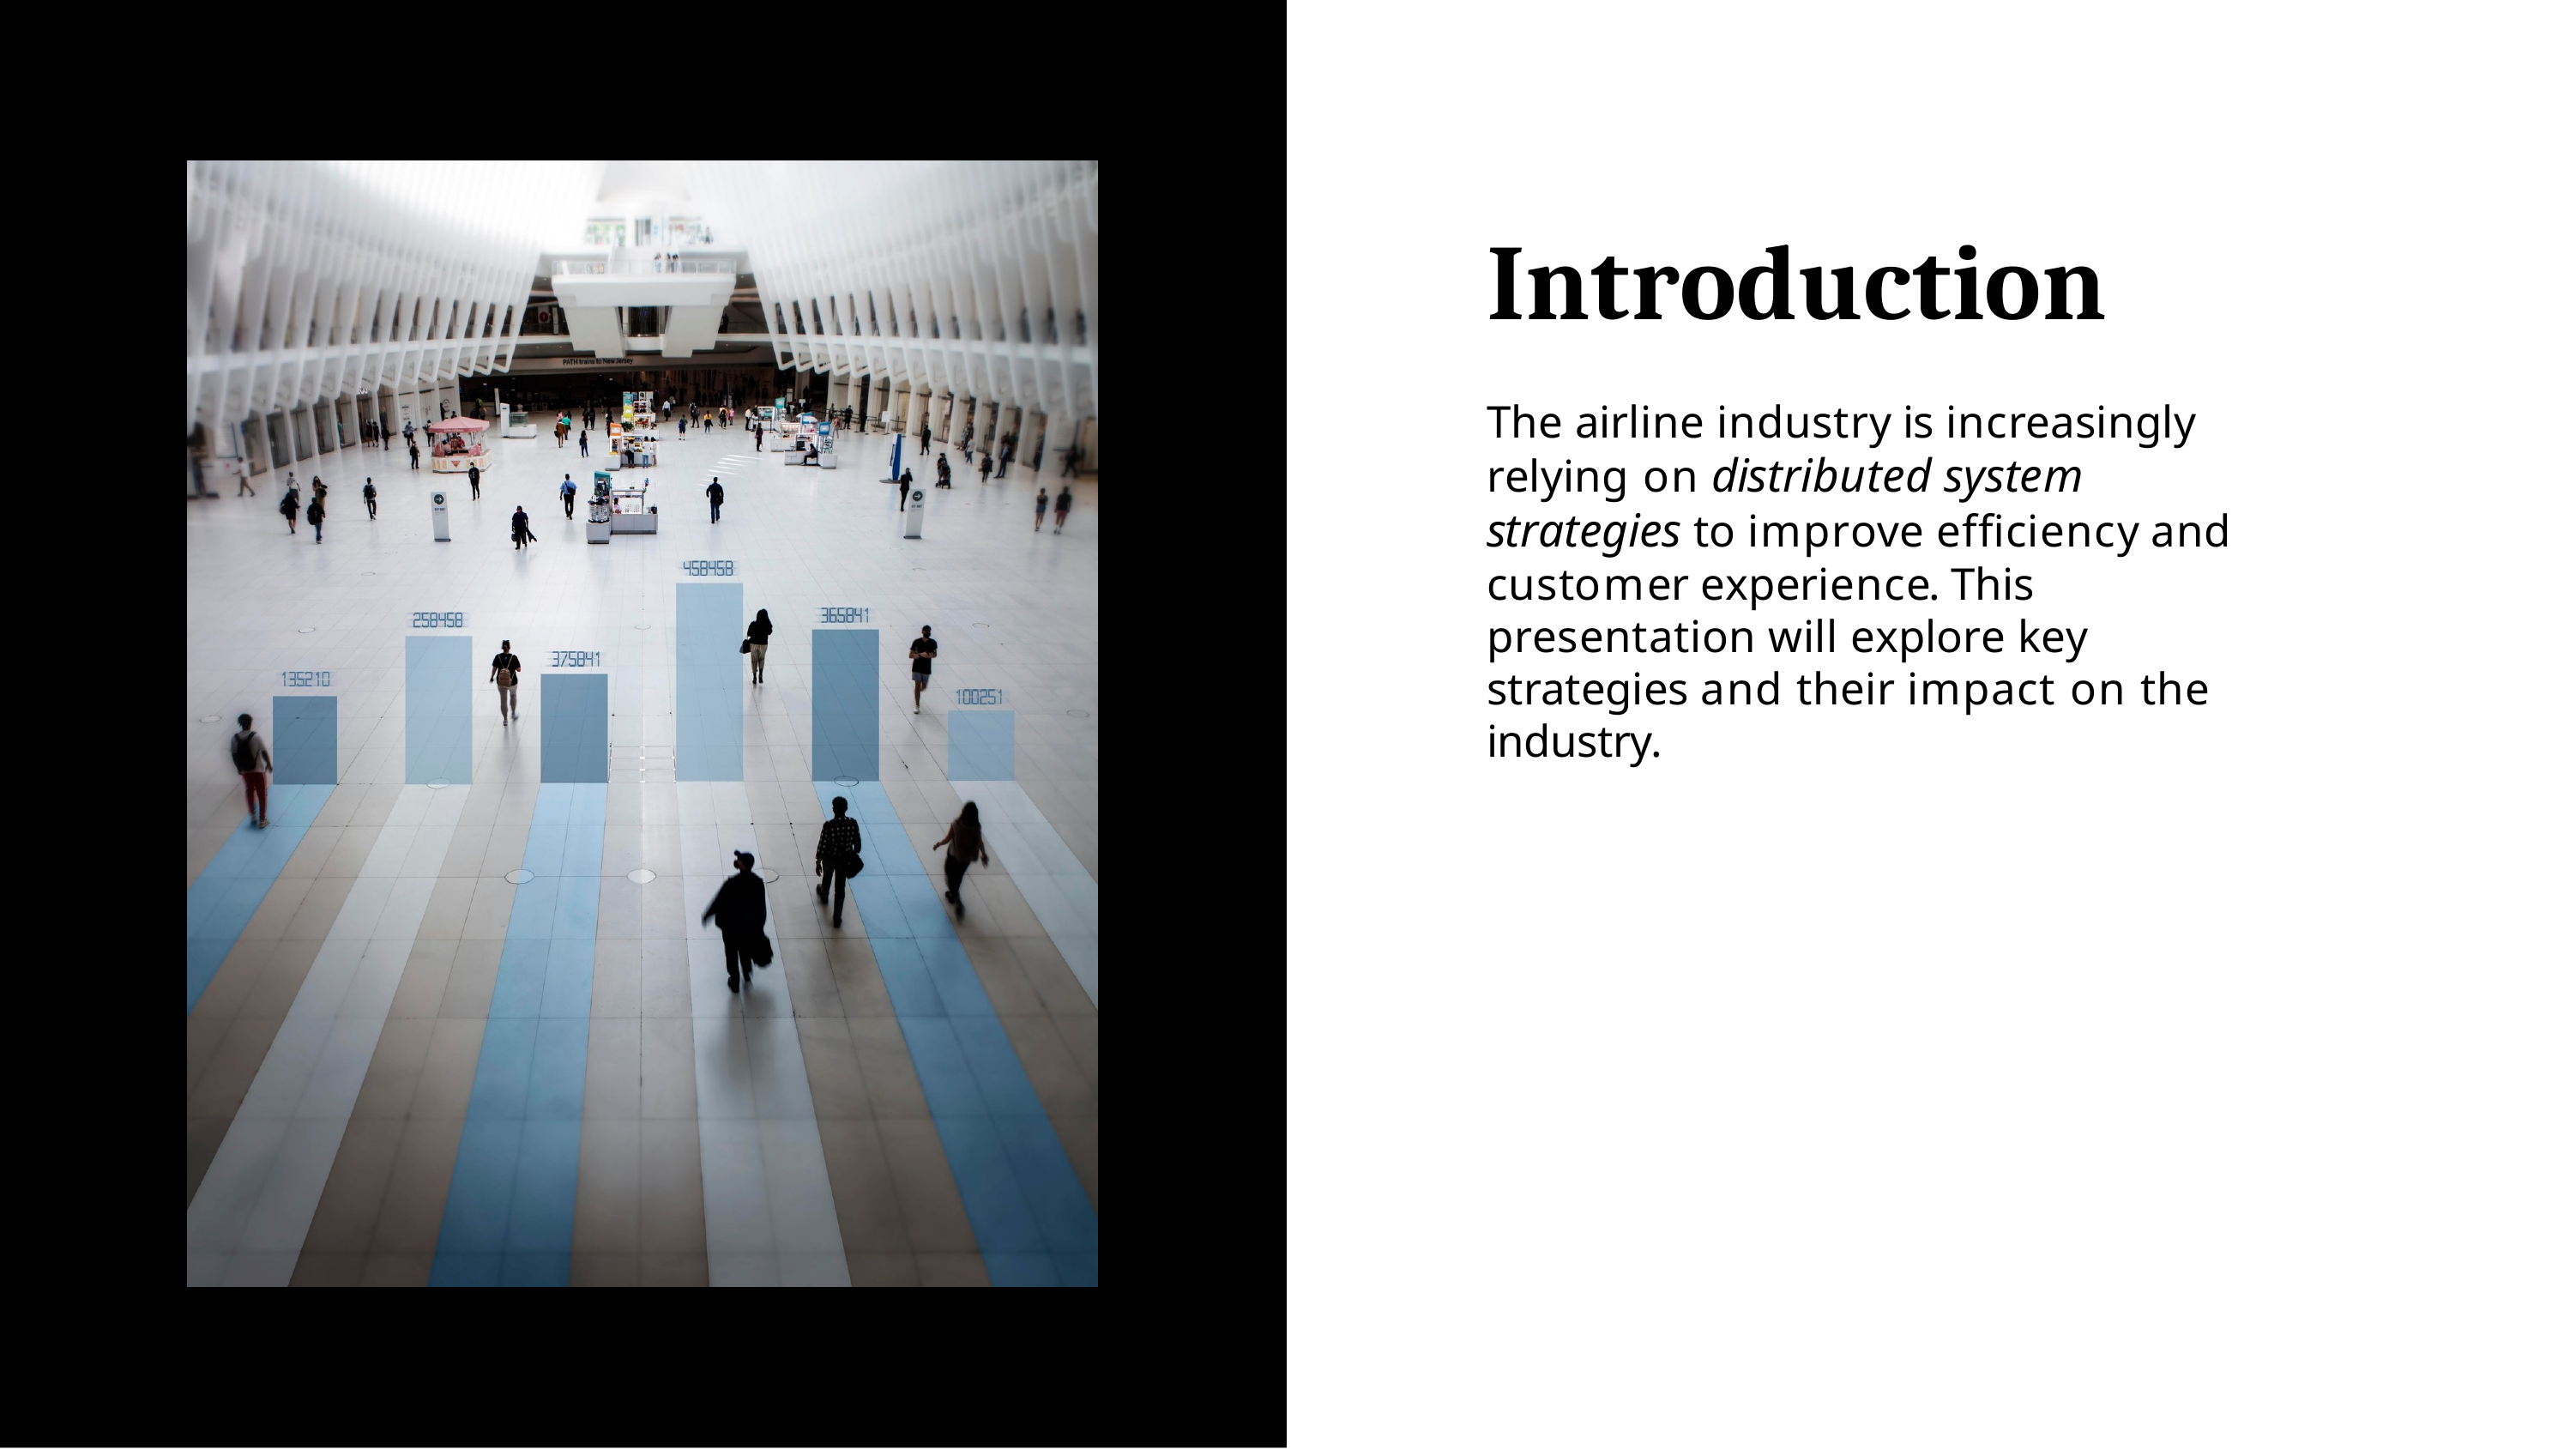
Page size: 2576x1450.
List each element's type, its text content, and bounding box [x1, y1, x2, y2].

text_box The airline industry is increasingly relying on distributed system strategies to improve efﬁciency and customer experience. This presentation will explore key strategies and their impact on the industry. [1485, 392, 2281, 767]
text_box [0, 0, 1288, 1448]
title Introduction [1485, 210, 2122, 392]
